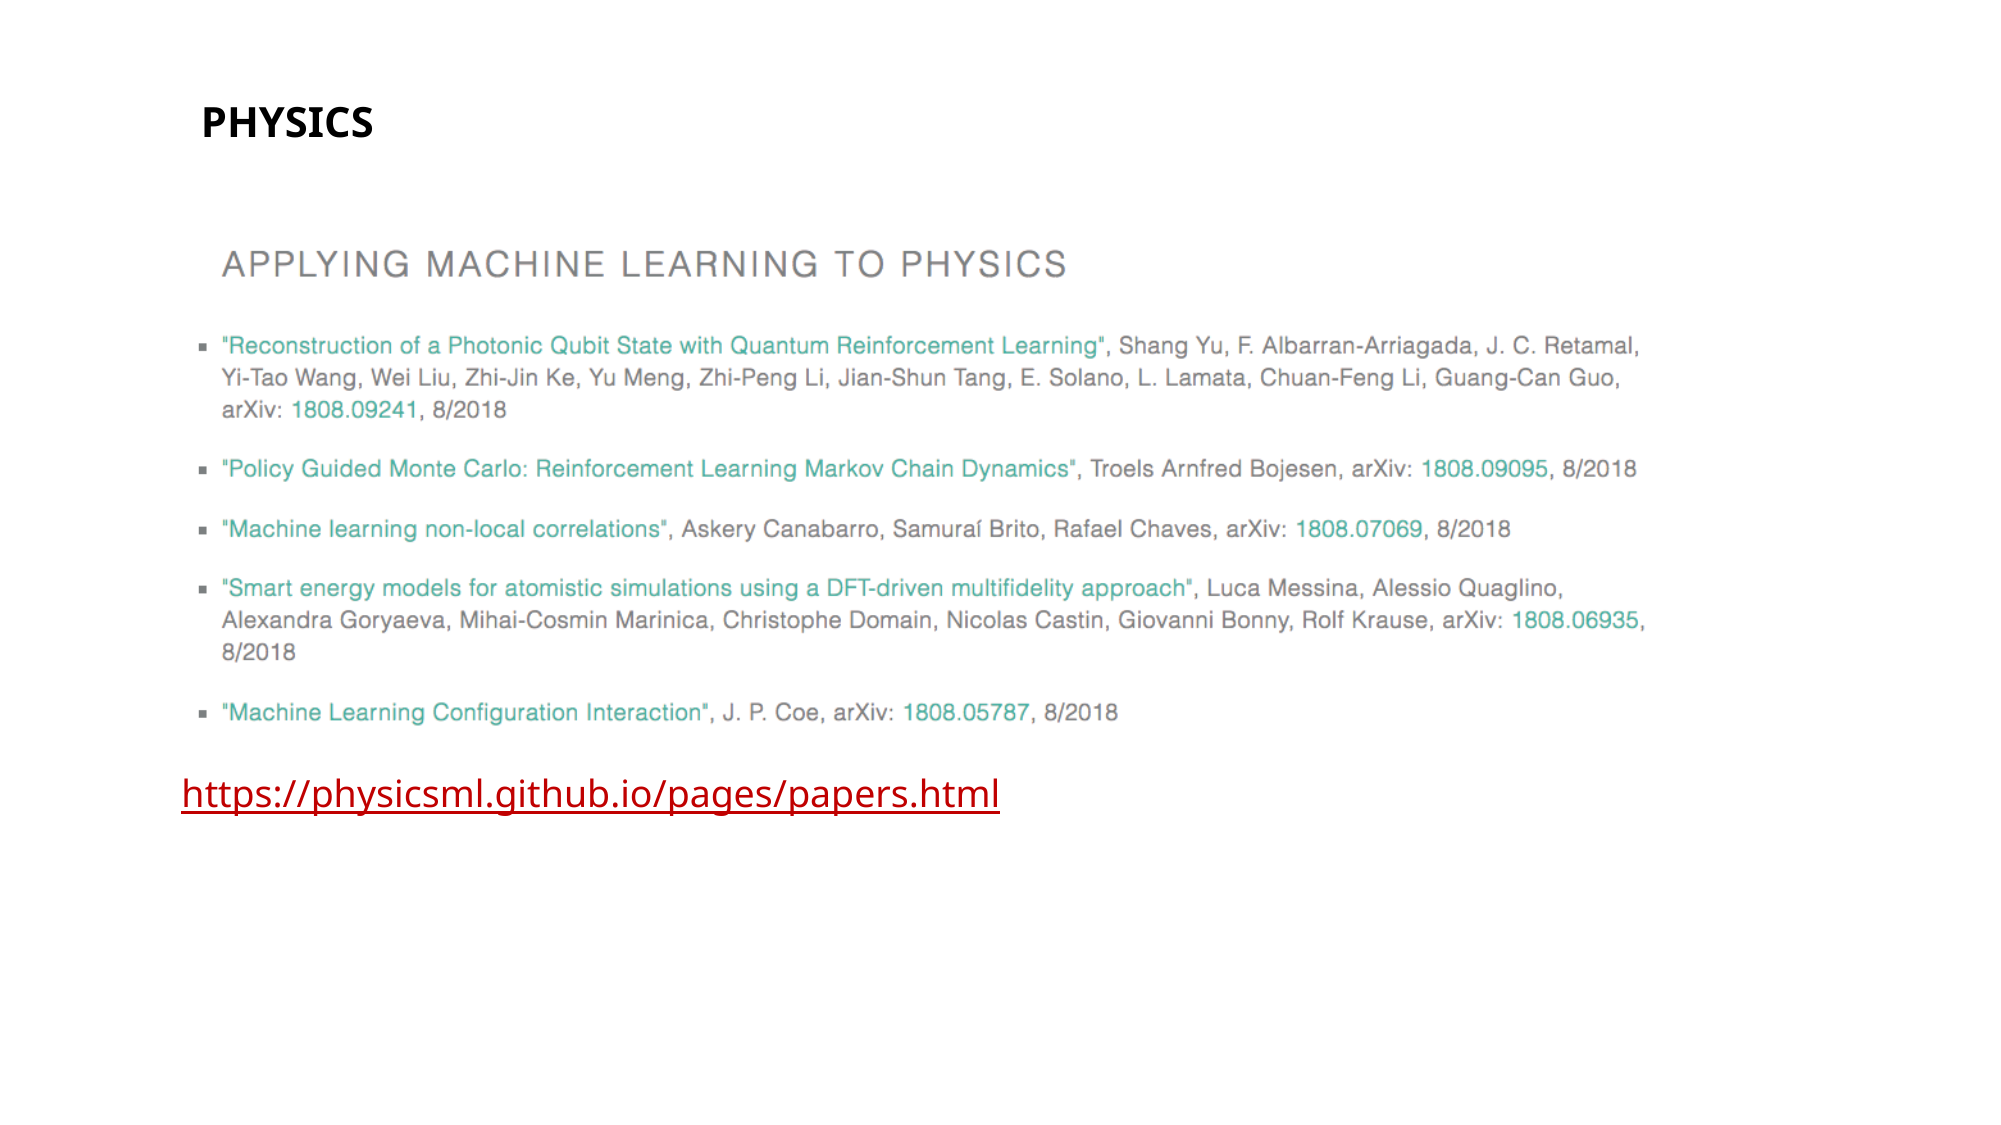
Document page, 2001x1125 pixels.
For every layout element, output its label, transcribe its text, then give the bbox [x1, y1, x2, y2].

text_box PHYSICS [186, 88, 389, 154]
text_box https://physicsml.github.io/pages/papers.html [166, 763, 1016, 829]
picture [157, 228, 1779, 750]
